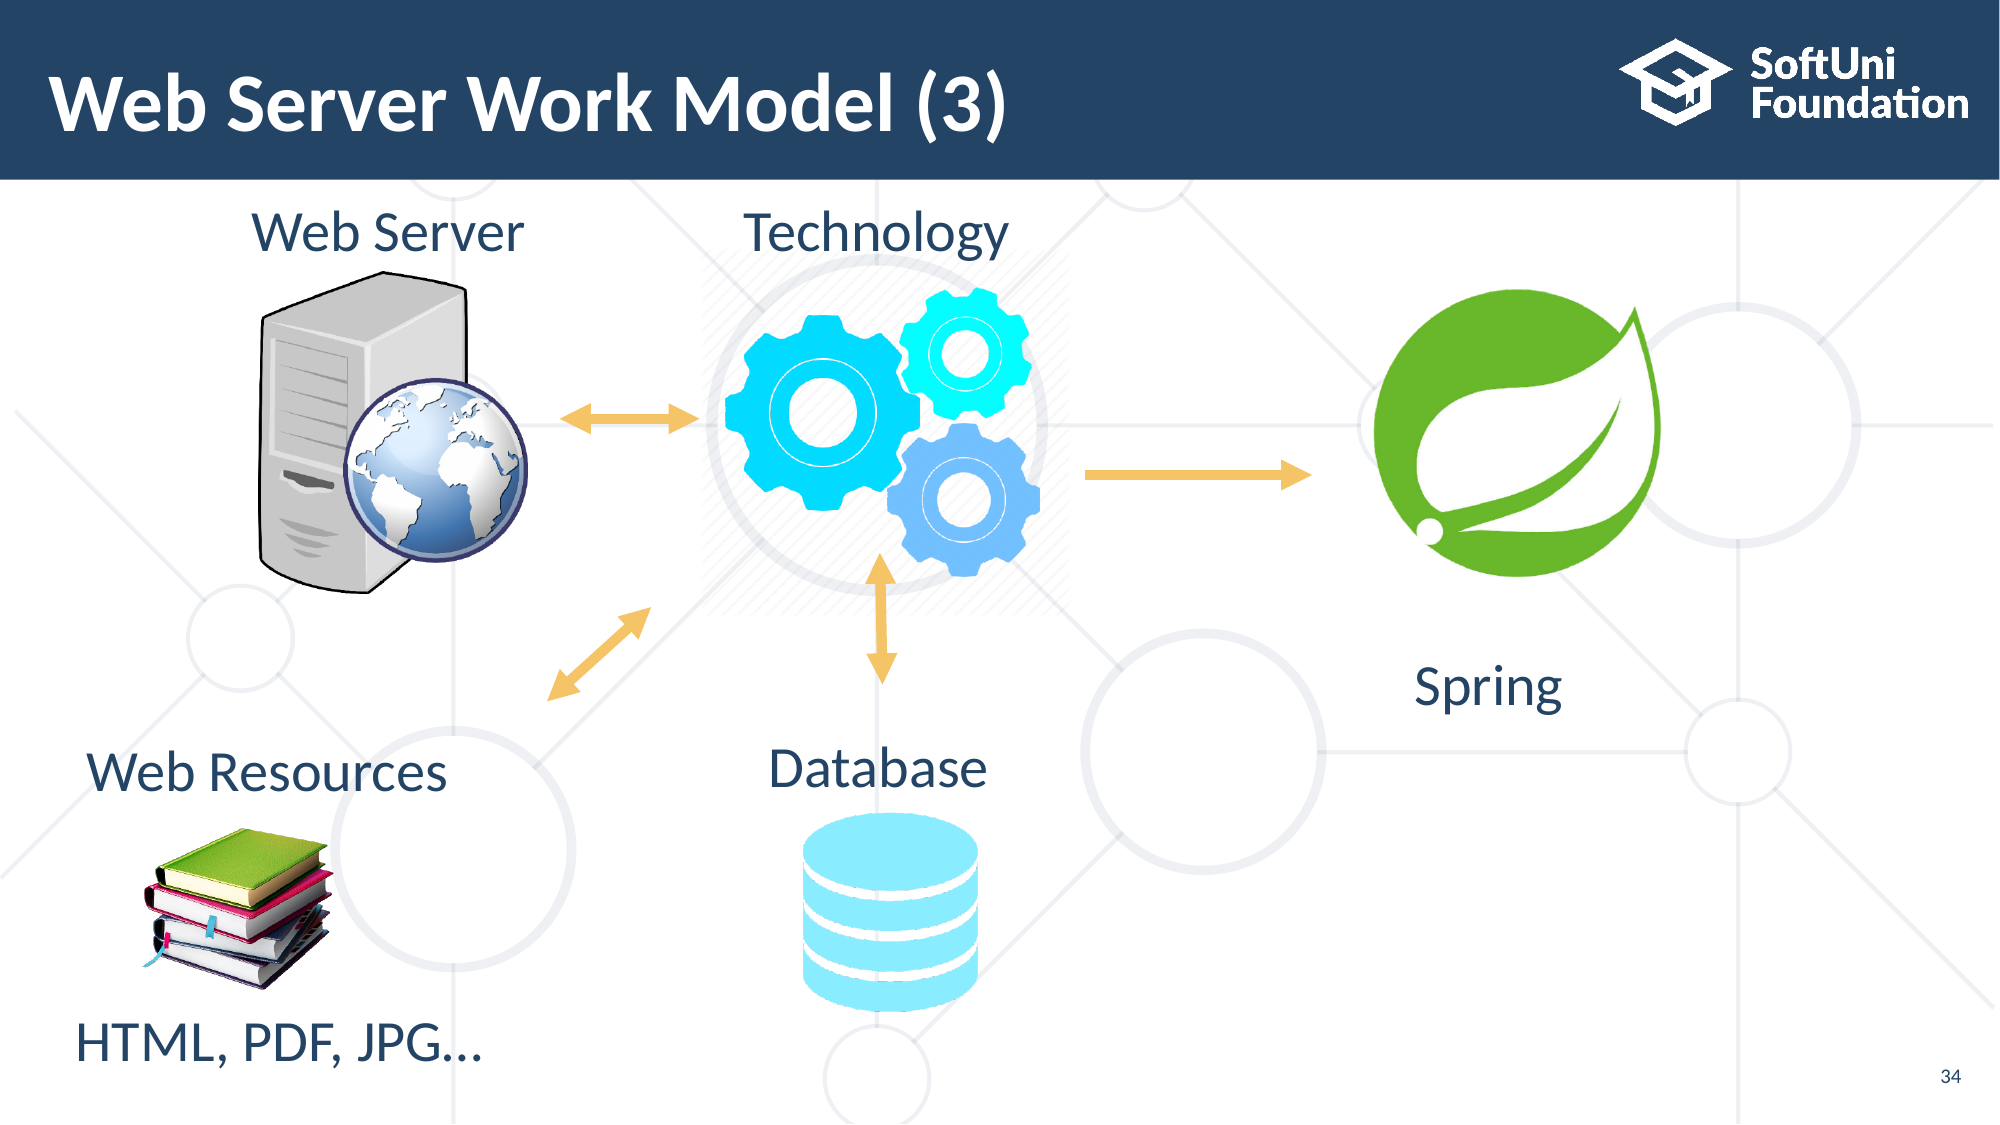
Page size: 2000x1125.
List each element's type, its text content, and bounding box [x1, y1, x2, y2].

title Web Server Work Model (3) [30, 6, 1602, 189]
text_box Web Resources [71, 725, 470, 811]
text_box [879, 552, 883, 685]
picture [137, 805, 336, 1003]
picture [258, 271, 528, 594]
picture [785, 811, 995, 1021]
picture [1361, 281, 1672, 592]
picture [699, 246, 1072, 619]
text_box HTML, PDF, JPG… [60, 995, 509, 1081]
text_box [546, 606, 652, 702]
slide_number 34 [1896, 1049, 1968, 1101]
text_box Technology [729, 185, 1042, 245]
picture [1618, 38, 1968, 126]
text_box Web Server [236, 185, 550, 271]
text_box Spring [1399, 639, 1713, 725]
text_box Database [754, 721, 1027, 807]
